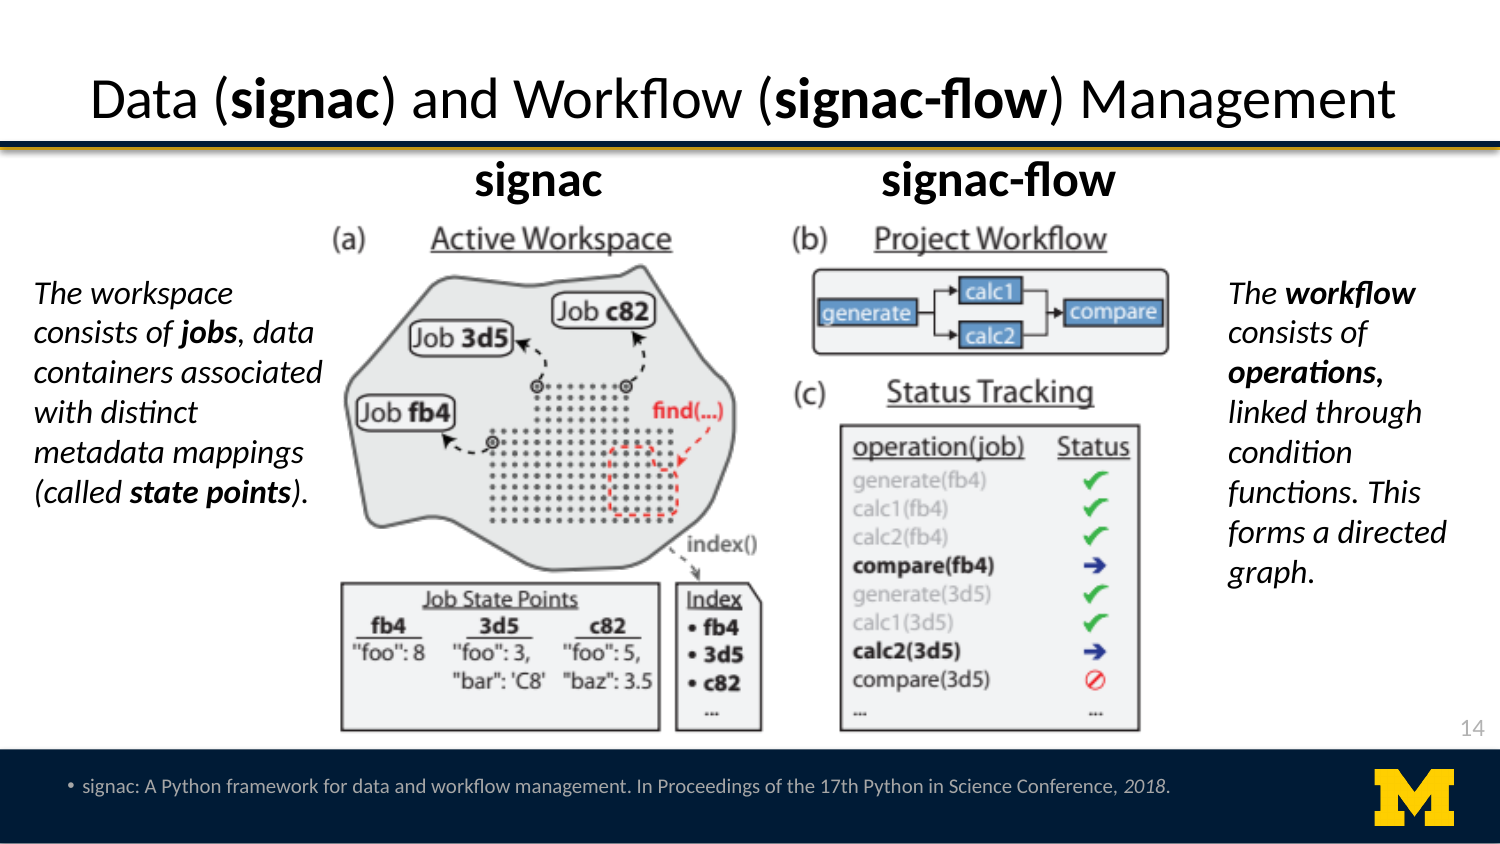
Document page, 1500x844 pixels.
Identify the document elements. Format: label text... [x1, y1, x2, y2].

text_box signac [459, 139, 618, 205]
picture [286, 206, 1217, 759]
text_box signac-flow [866, 139, 1132, 205]
text_box The workspace consists of jobs, data containers associated with distinct metadata mappings (called state points). [18, 263, 281, 518]
list signac: A Python framework for data and workflow management. In Proceedings of the 17th Python in Science Conference, 2018. [52, 765, 1297, 835]
text_box The workflow consists of operations, linked through condition functions. This forms a directed graph. [1222, 263, 1472, 598]
title Data (signac) and Workflow (signac-flow) Management [75, 33, 1425, 138]
slide_number 14 [1222, 704, 1500, 750]
